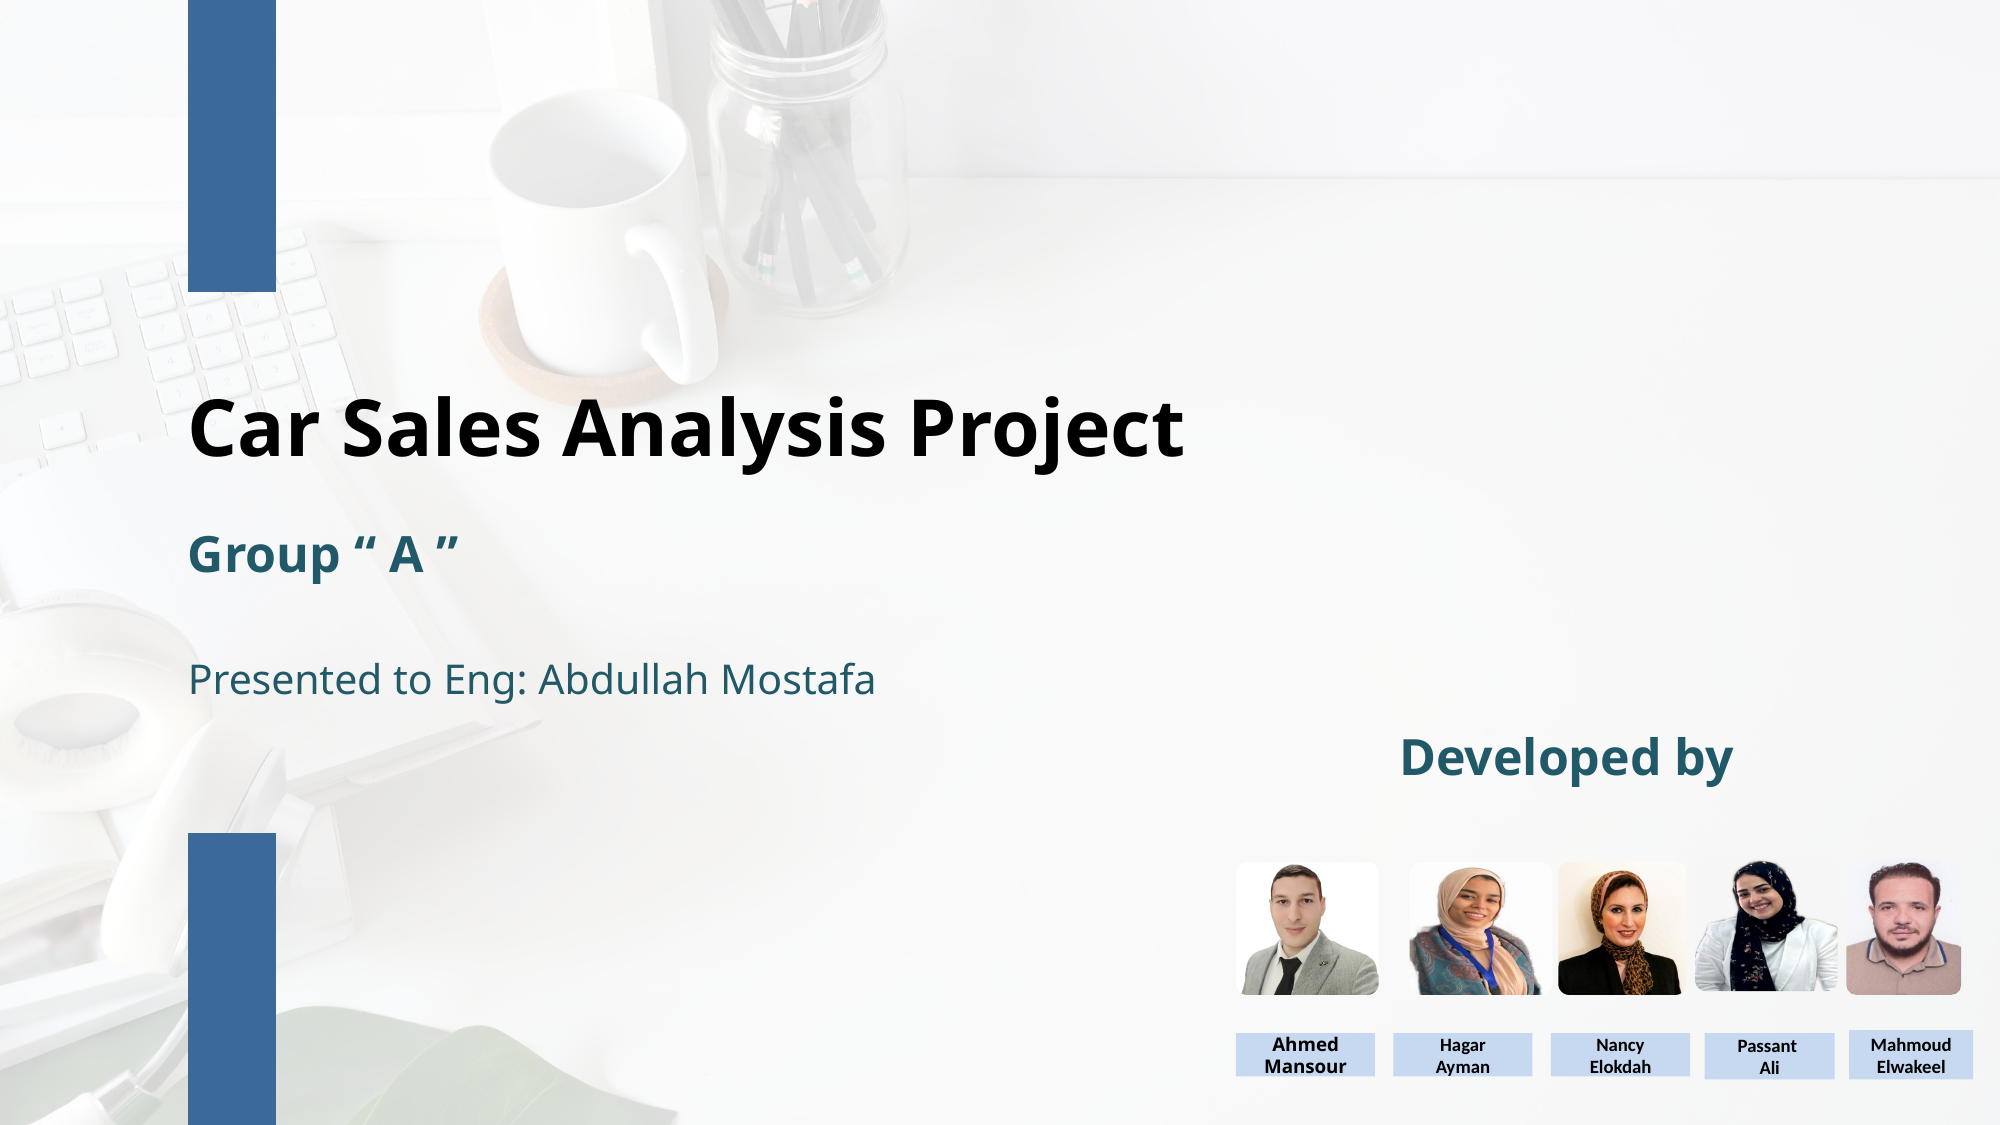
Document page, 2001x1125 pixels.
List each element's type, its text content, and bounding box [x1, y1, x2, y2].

text_box Ahmed Mansour [1235, 1033, 1375, 1077]
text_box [187, 0, 277, 293]
text_box Hagar Ayman [1393, 1033, 1533, 1077]
text_box Developed by [1384, 718, 1750, 793]
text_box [187, 832, 277, 1125]
picture [1558, 861, 1687, 996]
text_box Passant Ali [1704, 1033, 1835, 1080]
text_box [0, 0, 2000, 1125]
text_box Mahmoud Elwakeel [1849, 1030, 1974, 1080]
text_box Car Sales Analysis Project [187, 361, 1495, 472]
text_box Group “ A ” [187, 522, 1308, 583]
picture [1409, 861, 1553, 996]
picture [1694, 858, 1838, 992]
picture [1846, 858, 1962, 996]
text_box Nancy Elokdah [1550, 1033, 1691, 1077]
picture [1235, 861, 1379, 996]
text_box Presented to Eng: Abdullah Mostafa [187, 645, 1195, 703]
